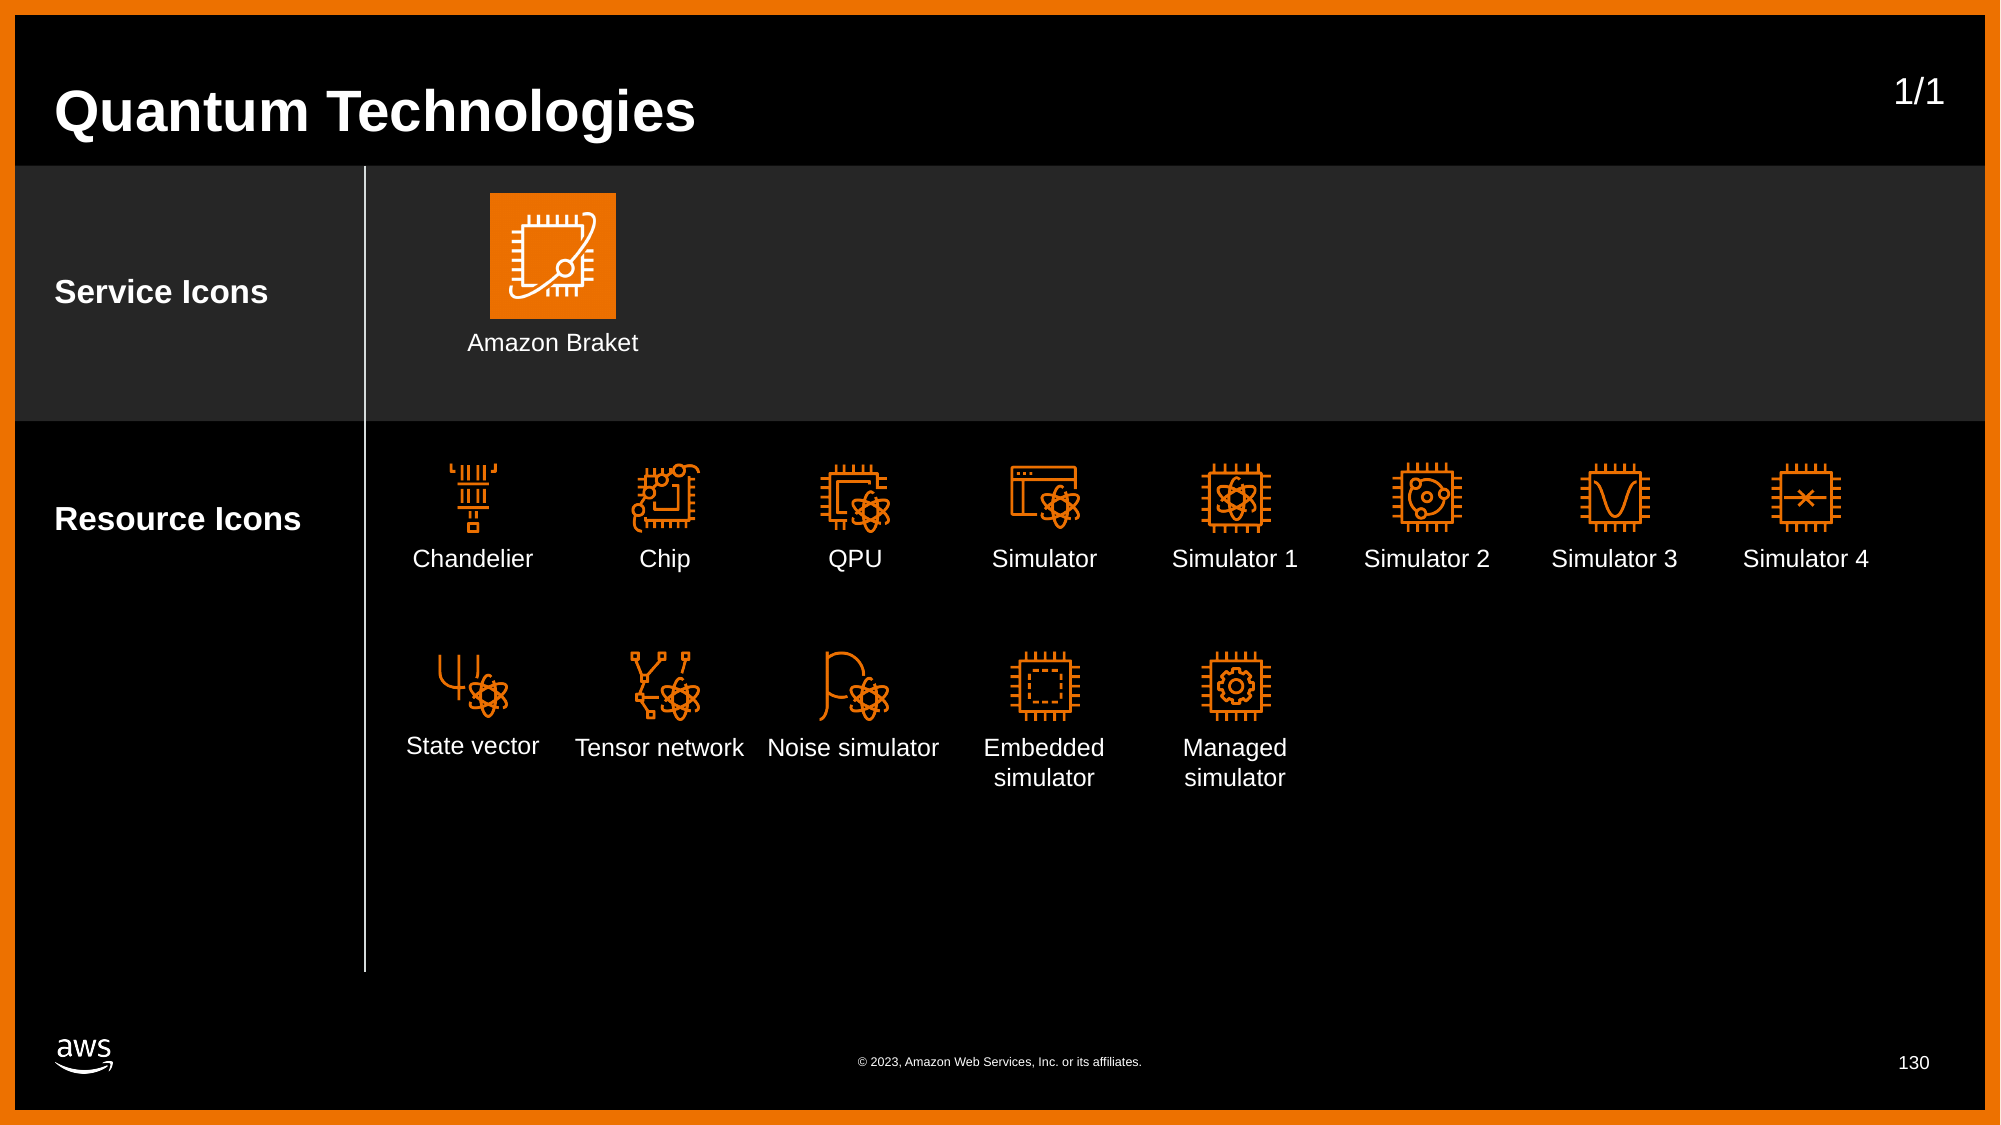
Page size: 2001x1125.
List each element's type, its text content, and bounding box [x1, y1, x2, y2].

picture [1389, 459, 1465, 535]
picture [435, 460, 511, 536]
text_box Managed simulator [1137, 723, 1333, 799]
text_box QPU [757, 535, 946, 580]
picture [1007, 459, 1083, 535]
text_box Chip [567, 535, 757, 580]
text_box Amazon Braket [369, 319, 737, 364]
picture [627, 648, 703, 724]
text_box Simulator [946, 535, 1137, 580]
picture [1577, 460, 1653, 536]
text_box State vector [375, 722, 571, 768]
text_box Noise simulator [749, 723, 946, 769]
picture [1768, 460, 1844, 536]
text_box Tensor network [555, 723, 749, 769]
title Quantum Technologies [39, 59, 1457, 166]
list 1/1 [1693, 59, 1961, 166]
picture [490, 193, 616, 319]
picture [816, 648, 892, 724]
picture [435, 648, 511, 724]
picture [1198, 648, 1274, 724]
picture [817, 461, 893, 537]
picture [627, 460, 703, 536]
text_box Chandelier [375, 535, 567, 580]
slide_number 130 [1494, 1031, 1945, 1092]
picture [1007, 648, 1083, 724]
text_box Simulator 2 [1329, 535, 1526, 580]
picture [55, 1039, 113, 1074]
picture [1198, 460, 1274, 536]
text_box Simulator 3 [1526, 535, 1708, 580]
text_box Embedded simulator [946, 723, 1137, 799]
text_box Simulator 1 [1137, 535, 1329, 580]
footer © 2023, Amazon Web Services, Inc. or its affiliates. [662, 1031, 1338, 1092]
text_box Simulator 4 [1708, 534, 1904, 580]
